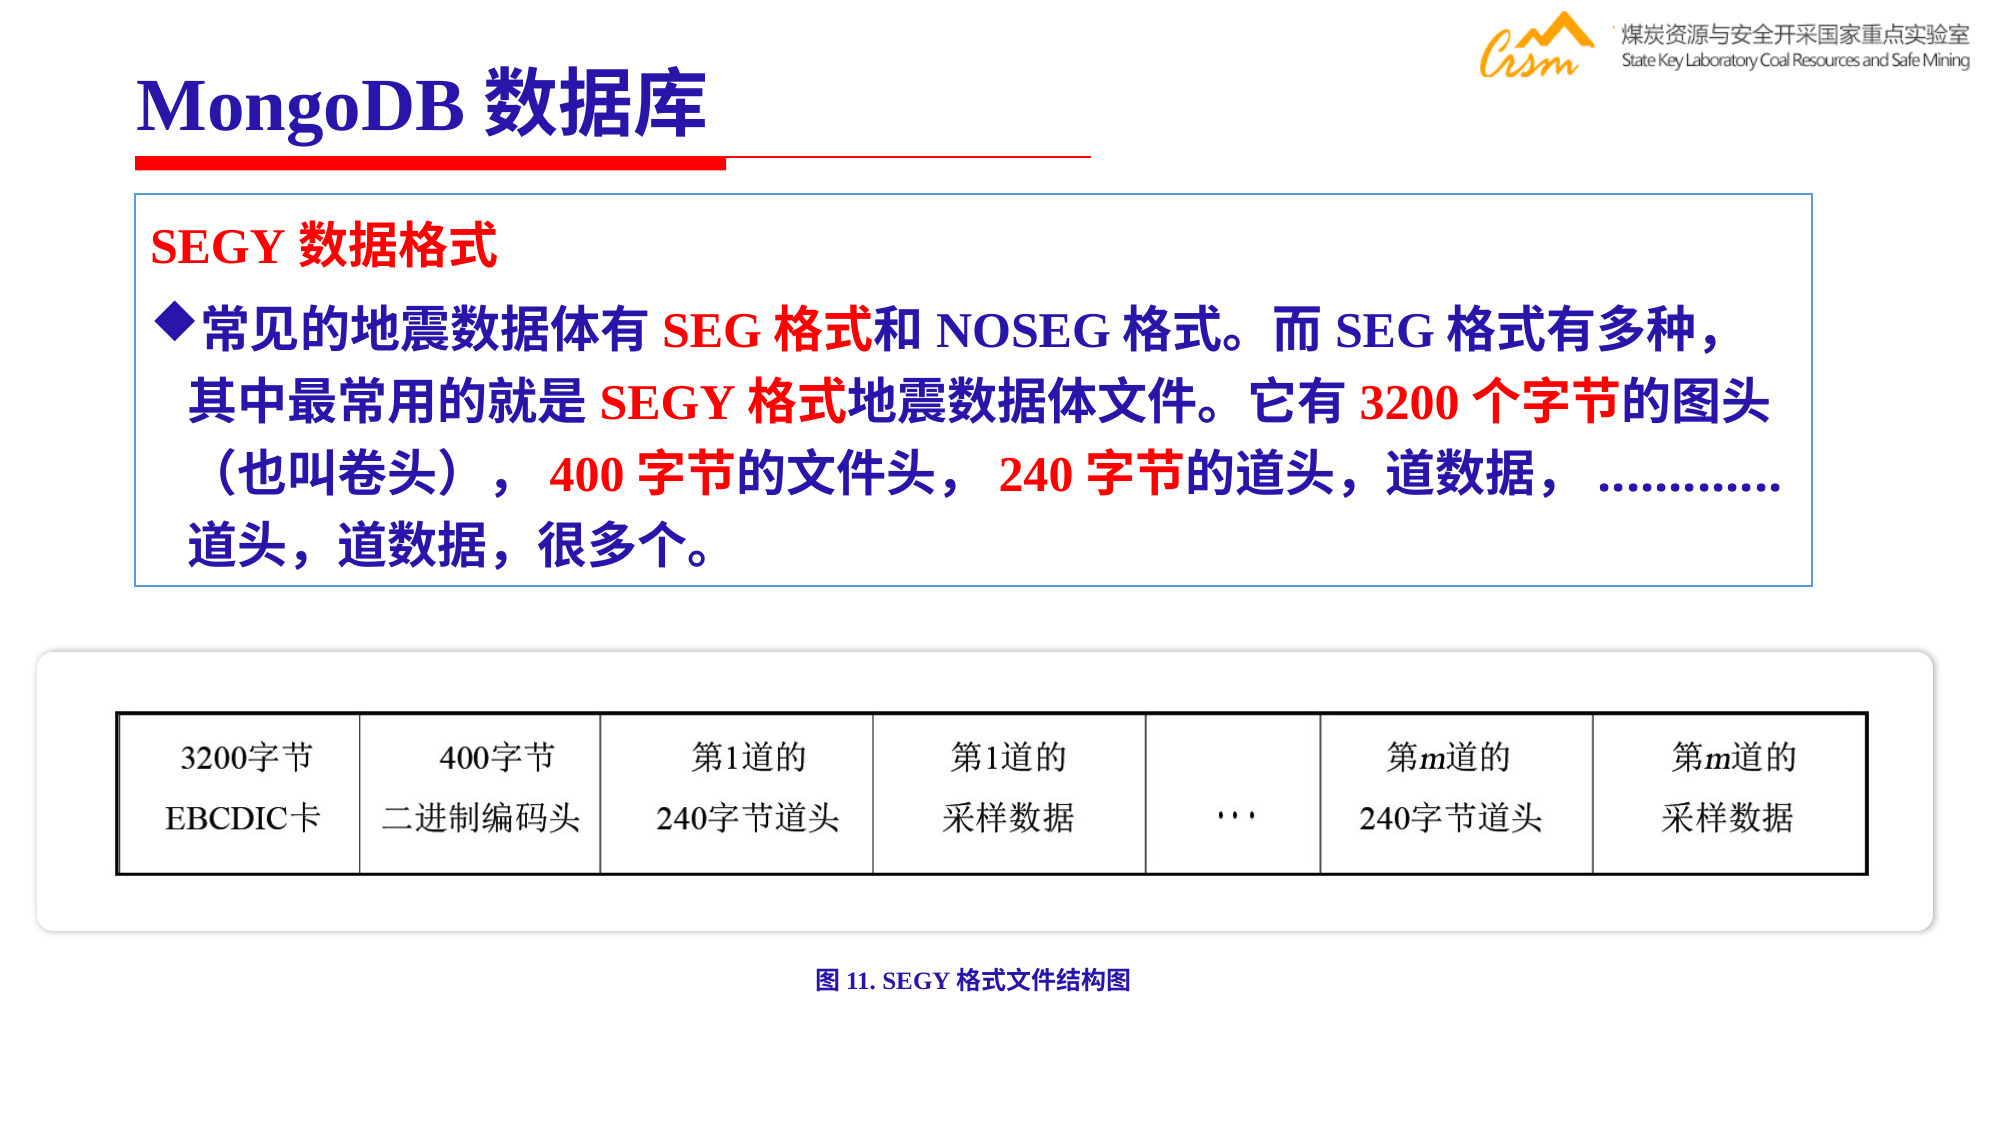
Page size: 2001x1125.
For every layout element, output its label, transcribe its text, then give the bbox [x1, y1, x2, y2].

picture [68, 683, 1902, 900]
text_box 图11. SEGY格式文件结构图 [800, 957, 1147, 1003]
list SEGY数据格式 常见的地震数据体有SEG格式和NOSEG格式。而SEG格式有多种，其中最常用的就是SEGY格式地震数据体文件。它有3200个字节的图头（也叫卷头），400字节的文件头，240字节的道头，道数据，.............道头，道数据，很多个。 [134, 193, 1813, 587]
text_box MongoDB数据库 [121, 48, 1135, 145]
text_box [135, 156, 1092, 171]
picture [1444, 9, 2000, 82]
